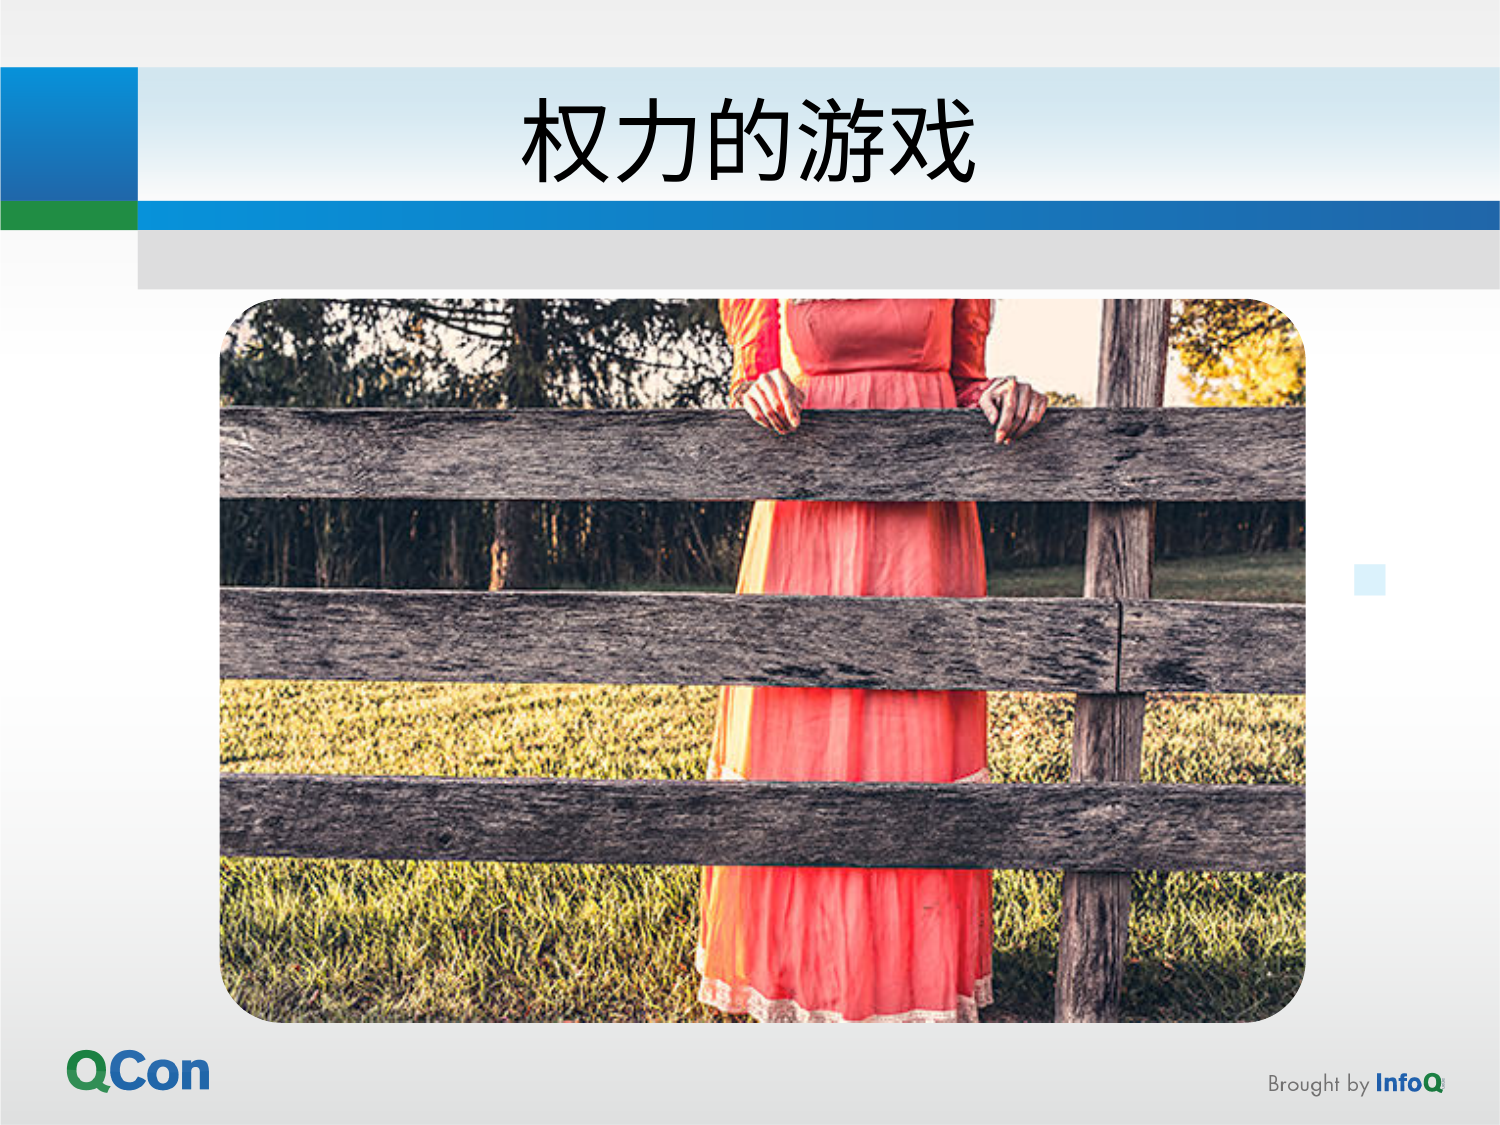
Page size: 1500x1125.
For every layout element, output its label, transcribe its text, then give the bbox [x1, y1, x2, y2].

picture [0, 0, 1500, 1125]
title 权力的游戏 [75, 45, 1425, 233]
